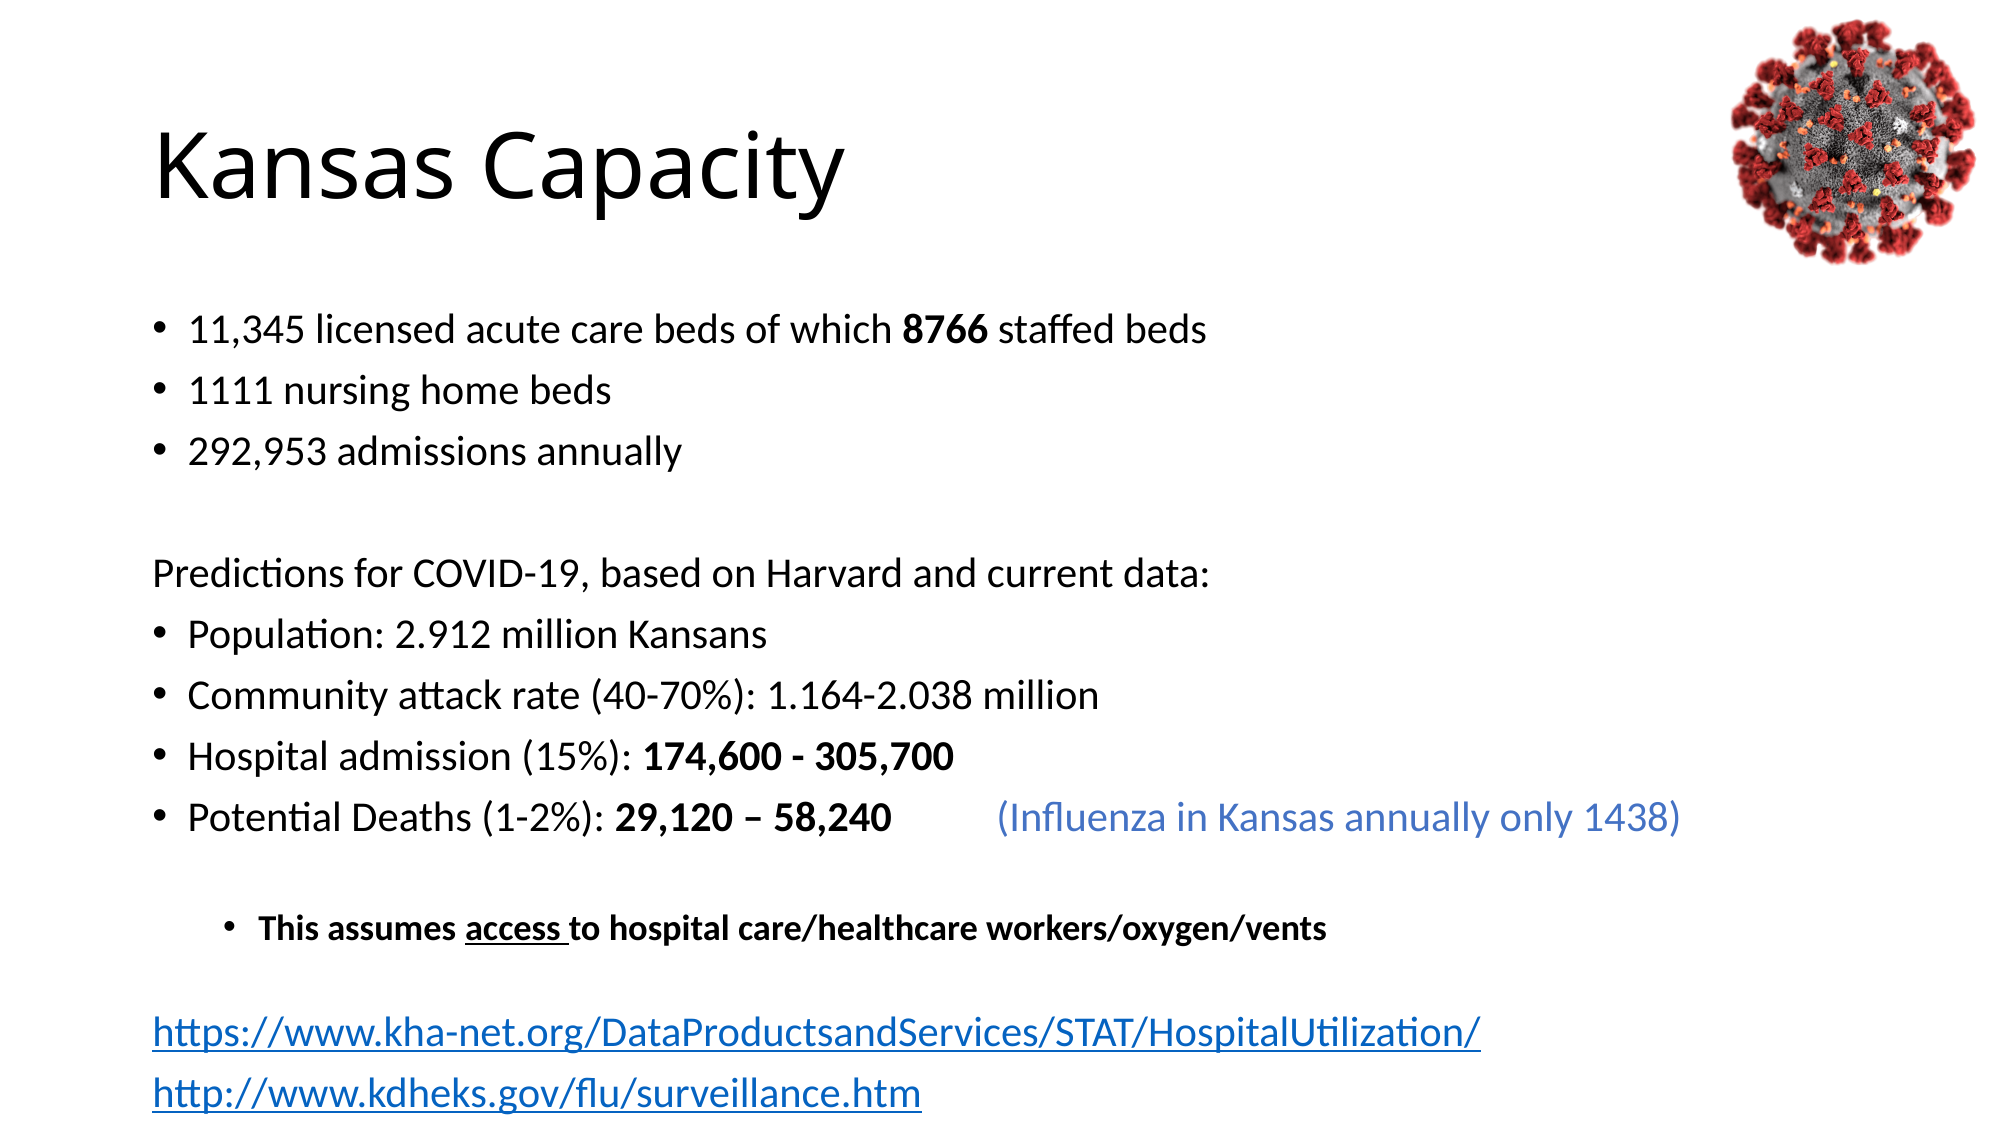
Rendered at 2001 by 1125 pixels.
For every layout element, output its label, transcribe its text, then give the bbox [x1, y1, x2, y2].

list 11,345 licensed acute care beds of which 8766 staffed beds 1111 nursing home beds 292,953 admissions annually Predictions for COVID-19, based on Harvard and current data: Population: 2.912 million Kansans Community attack rate (40-70%): 1.164-2.038 million Hospital admission (15%): 174,600 - 305,700 Potential Deaths (1-2%): 29,120 – 58,240 (Influenza in Kansas annually only 1438) This assumes access to hospital care/healthcare workers/oxygen/vents https://www.kha-net.org/DataProductsandServices/STAT/HospitalUtilization/ http://www.kdheks.gov/flu/surveillance.htm [137, 299, 1977, 1125]
title Kansas Capacity [137, 59, 1863, 278]
picture [1729, 18, 1977, 266]
